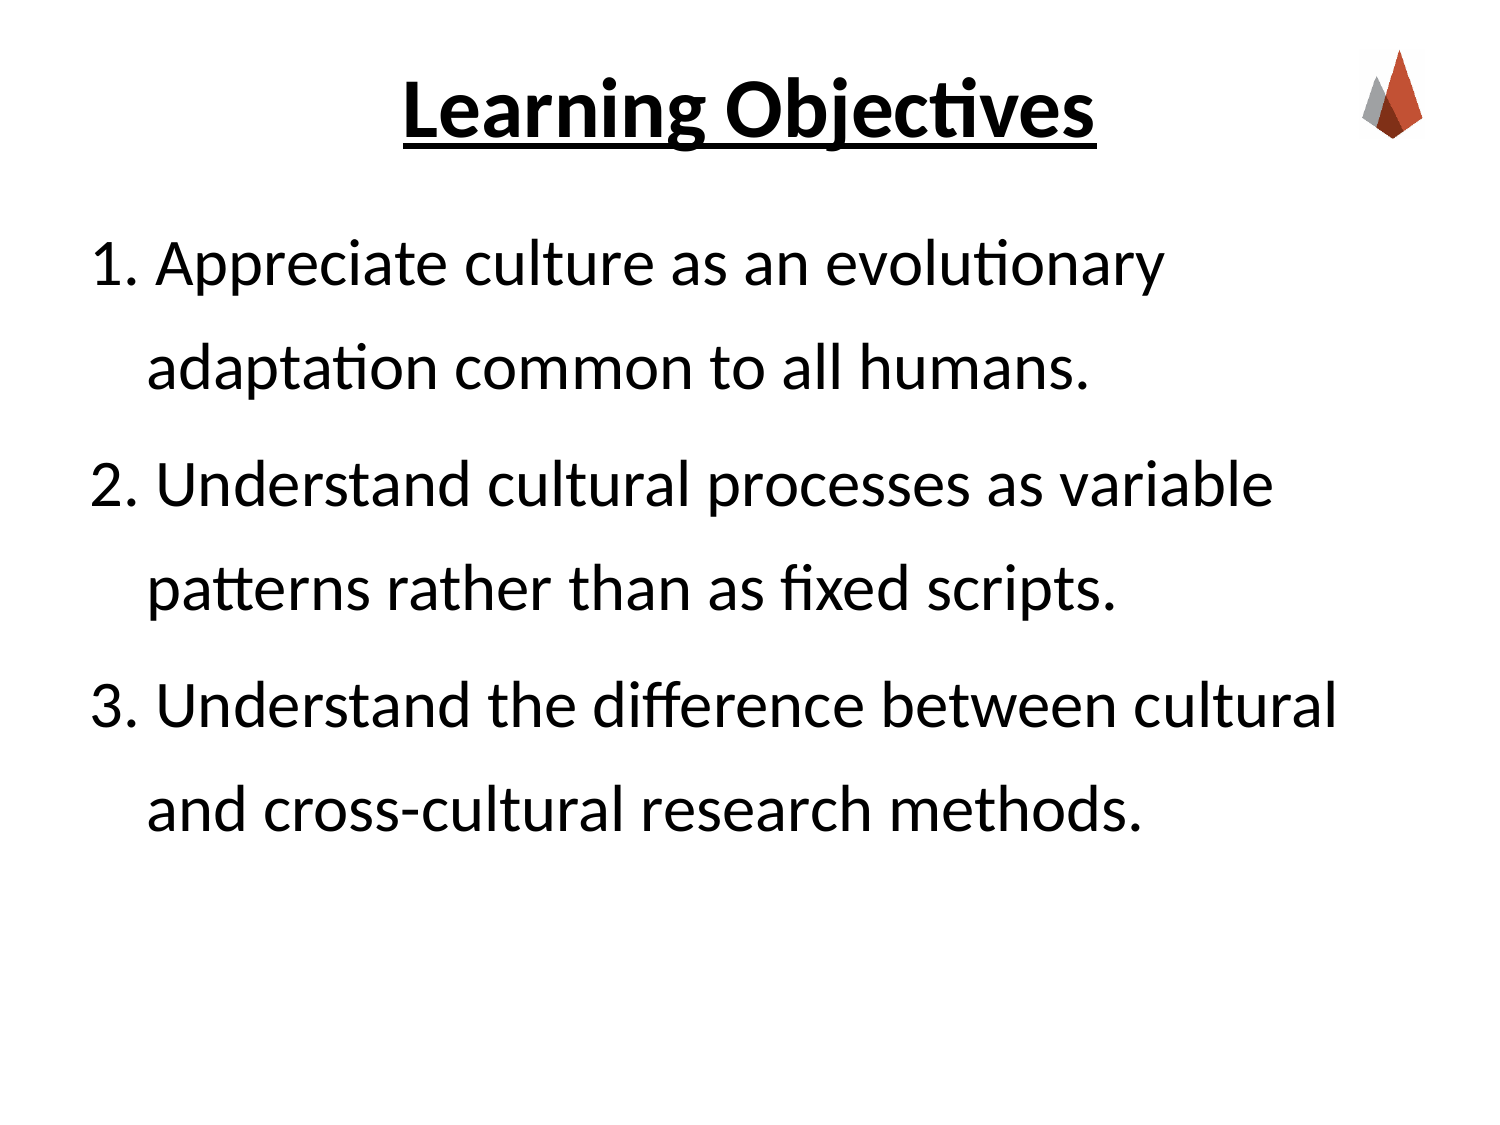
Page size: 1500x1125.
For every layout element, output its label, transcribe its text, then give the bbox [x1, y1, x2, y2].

text_box Learning Objectives [74, 45, 1425, 163]
text_box 1. Appreciate culture as an evolutionary adaptation common to all humans. 2. Understand cultural processes as variable patterns rather than as fixed scripts. 3. Understand the difference between cultural and cross-cultural research methods. [74, 187, 1425, 747]
